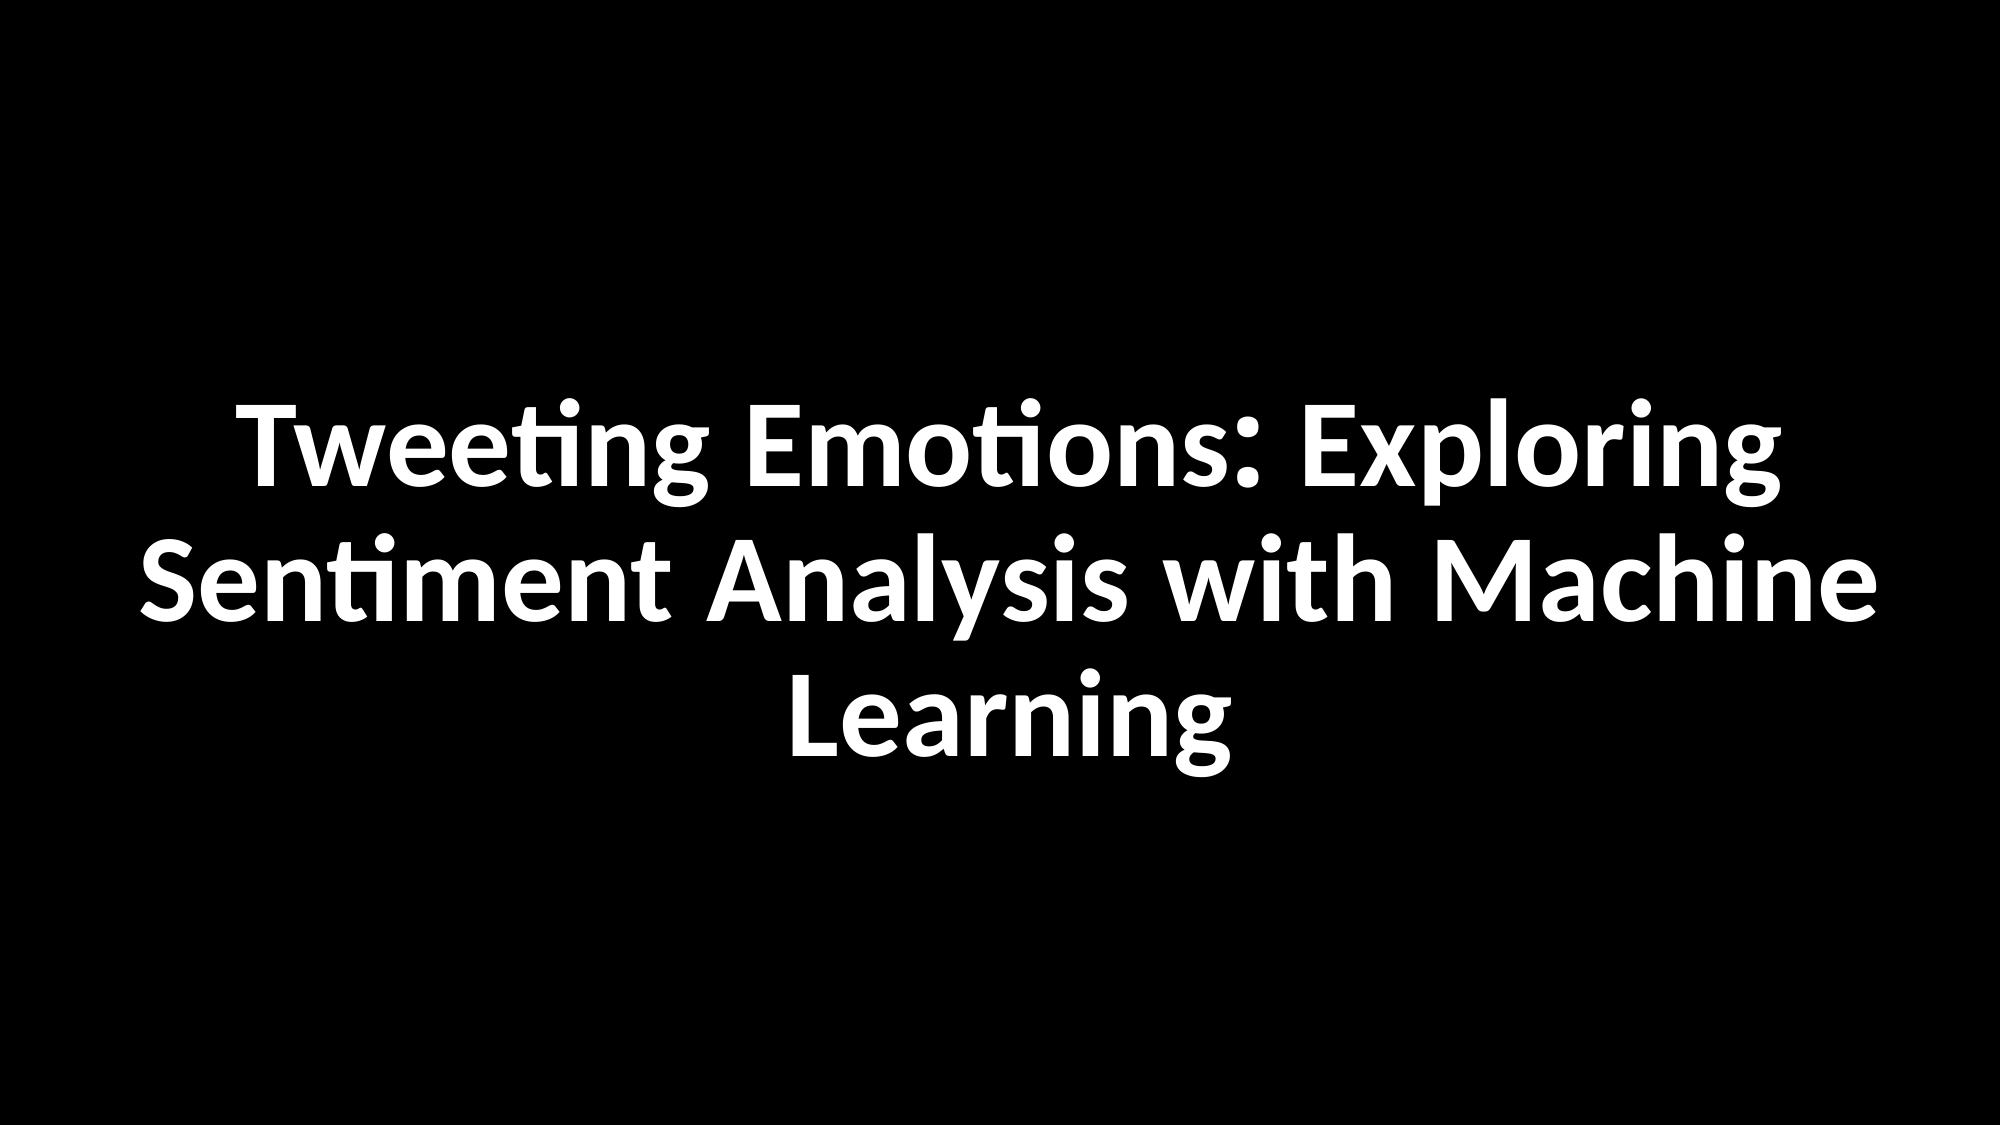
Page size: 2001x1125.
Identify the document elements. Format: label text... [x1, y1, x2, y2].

title Tweeting Emotions: Exploring Sentiment Analysis with Machine Learning [28, 186, 1991, 791]
